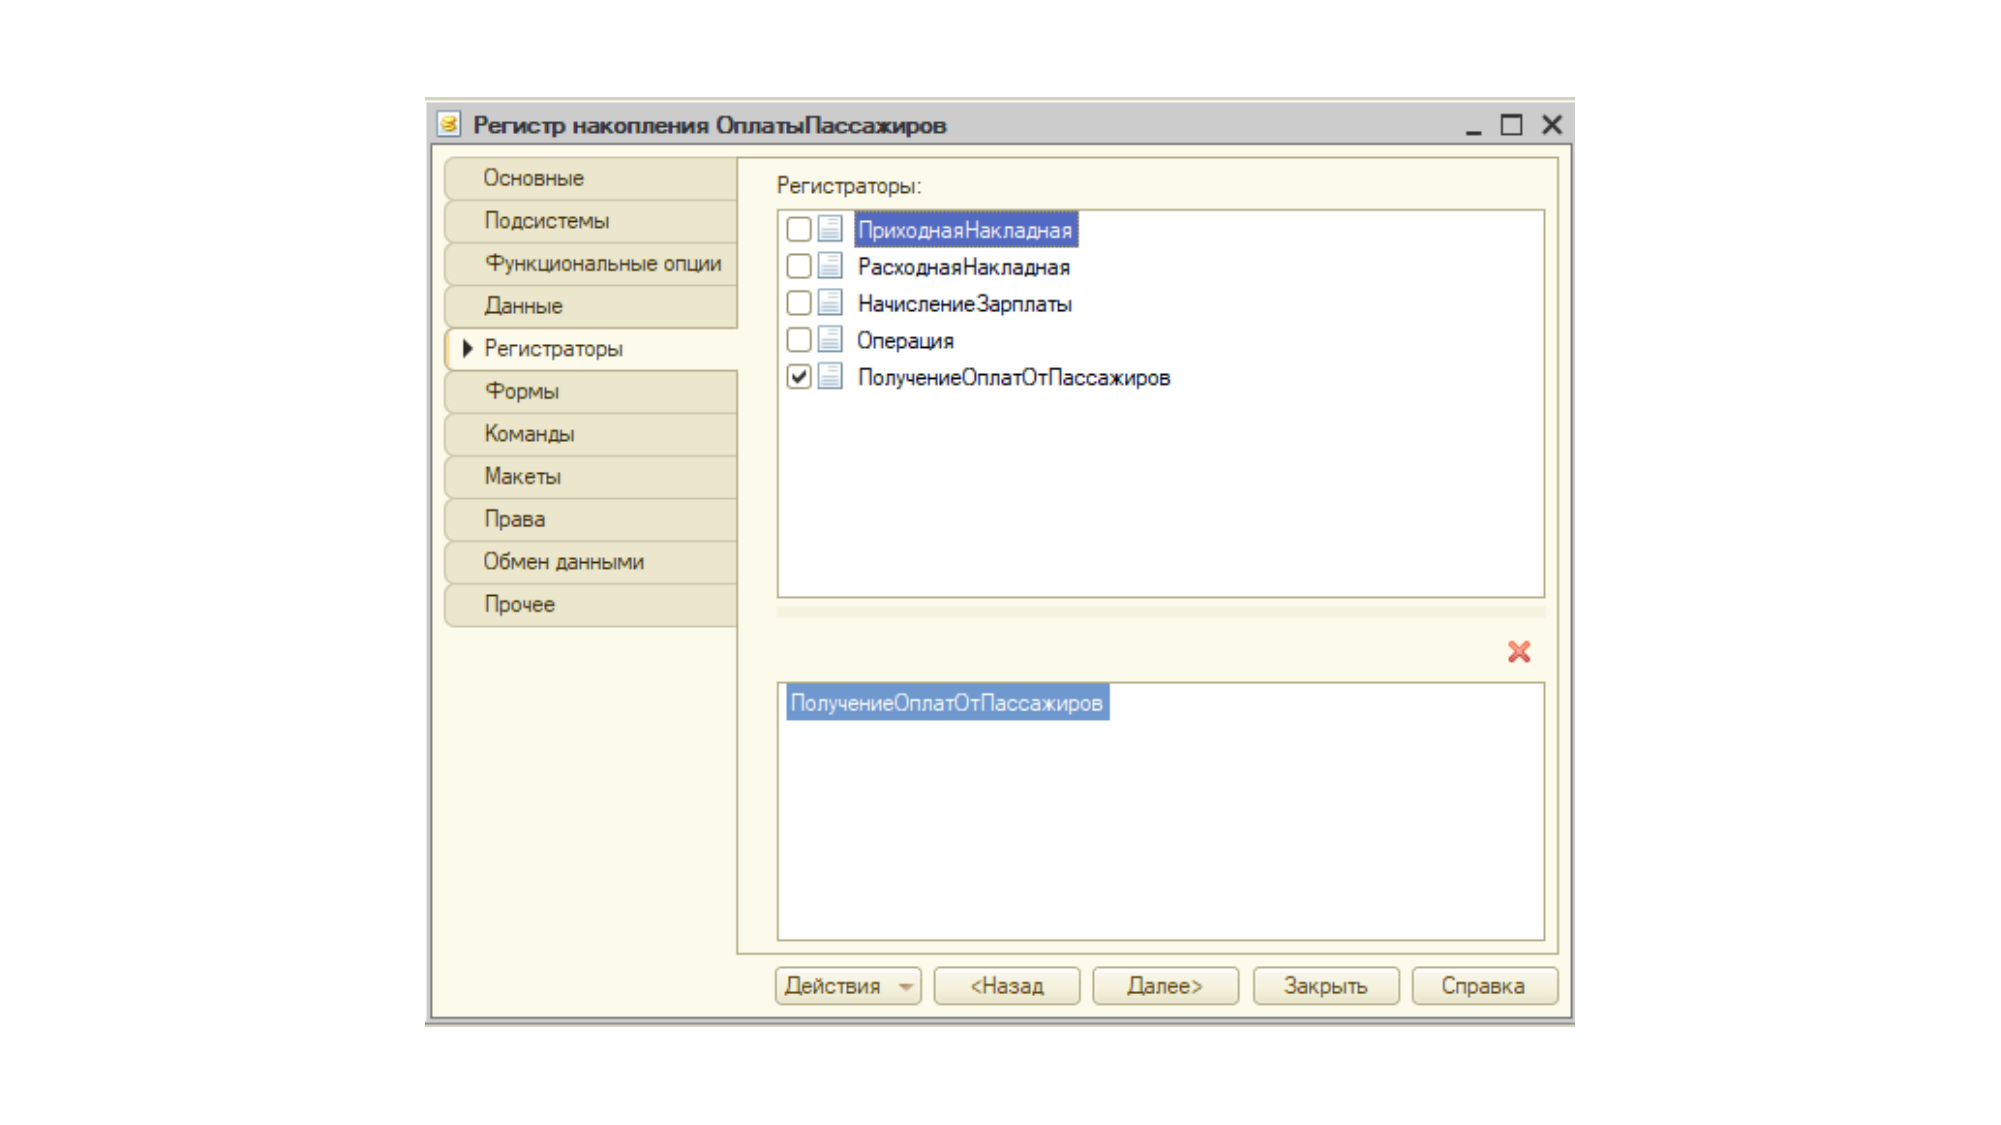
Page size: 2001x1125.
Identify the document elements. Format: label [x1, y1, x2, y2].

picture [425, 97, 1575, 1027]
